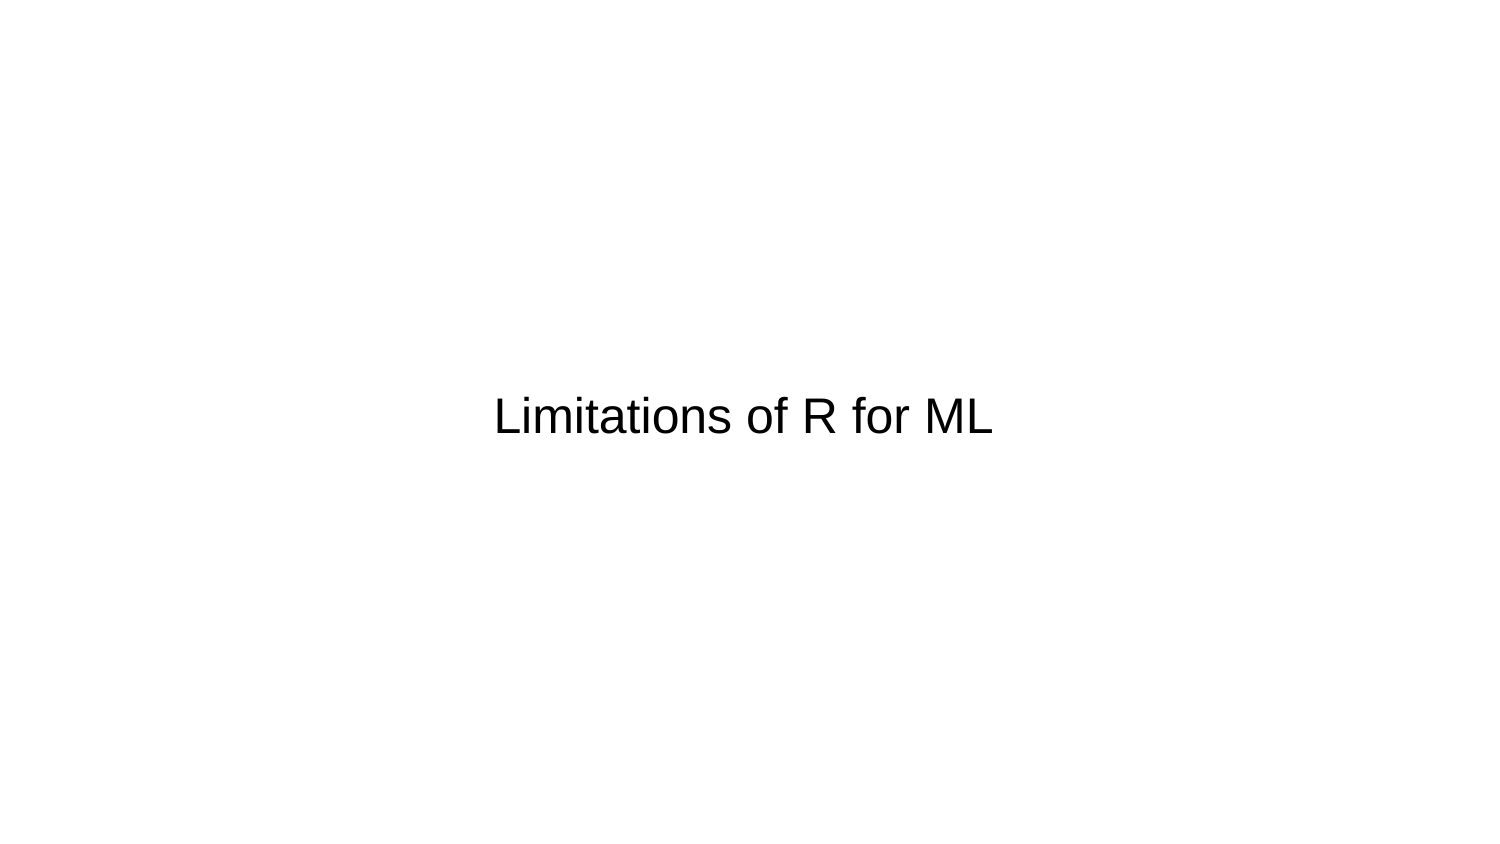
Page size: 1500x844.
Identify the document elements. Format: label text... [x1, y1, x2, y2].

title Limitations of R for ML [51, 122, 1449, 459]
